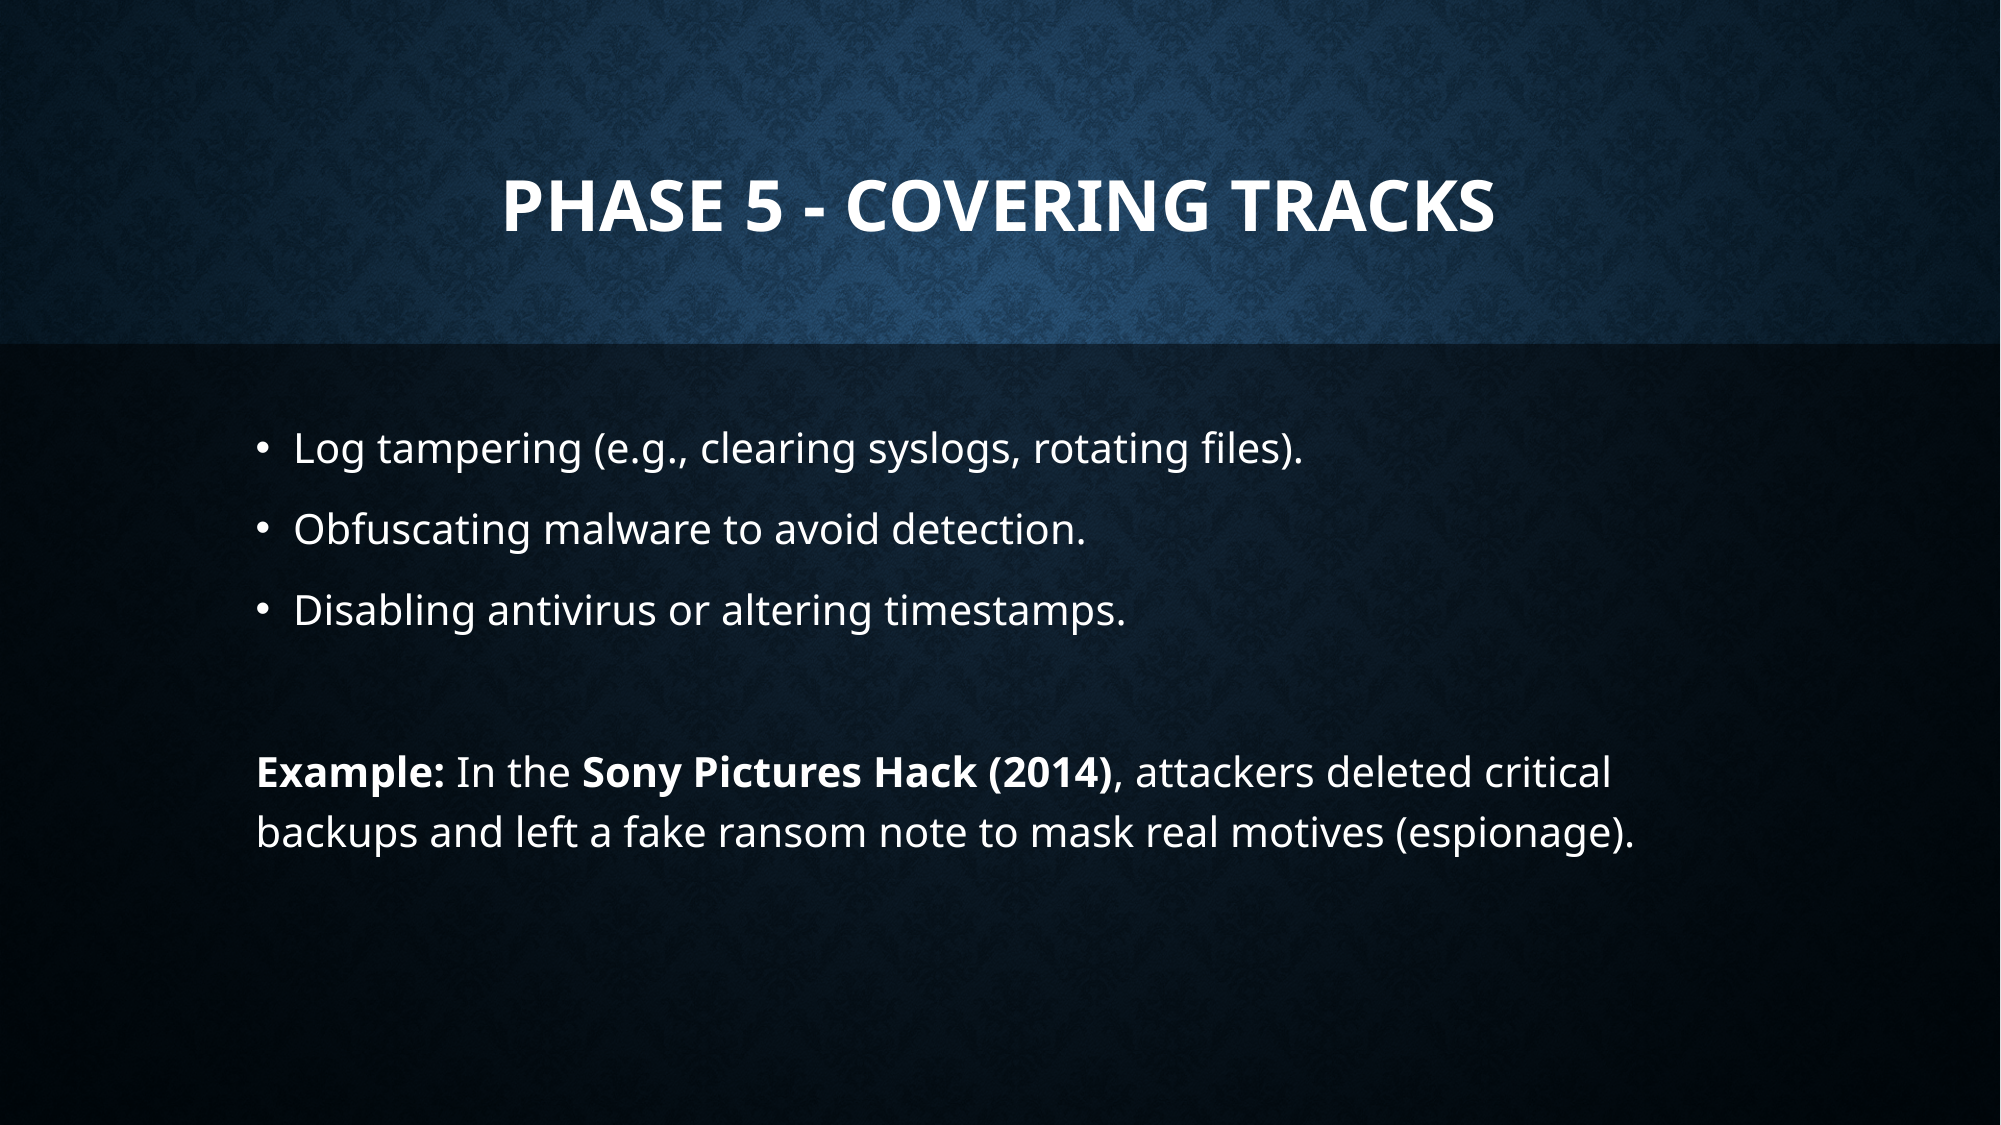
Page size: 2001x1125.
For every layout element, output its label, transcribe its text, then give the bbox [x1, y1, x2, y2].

list Log tampering (e.g., clearing syslogs, rotating files). Obfuscating malware to avoid detection. Disabling antivirus or altering timestamps. Example: In the Sony Pictures Hack (2014), attackers deleted critical backups and left a fake ransom note to mask real motives (espionage). [240, 404, 1758, 950]
text_box [0, 342, 2000, 1125]
text_box [0, 0, 2000, 342]
title Phase 5 - Covering Tracks [149, 99, 1849, 318]
